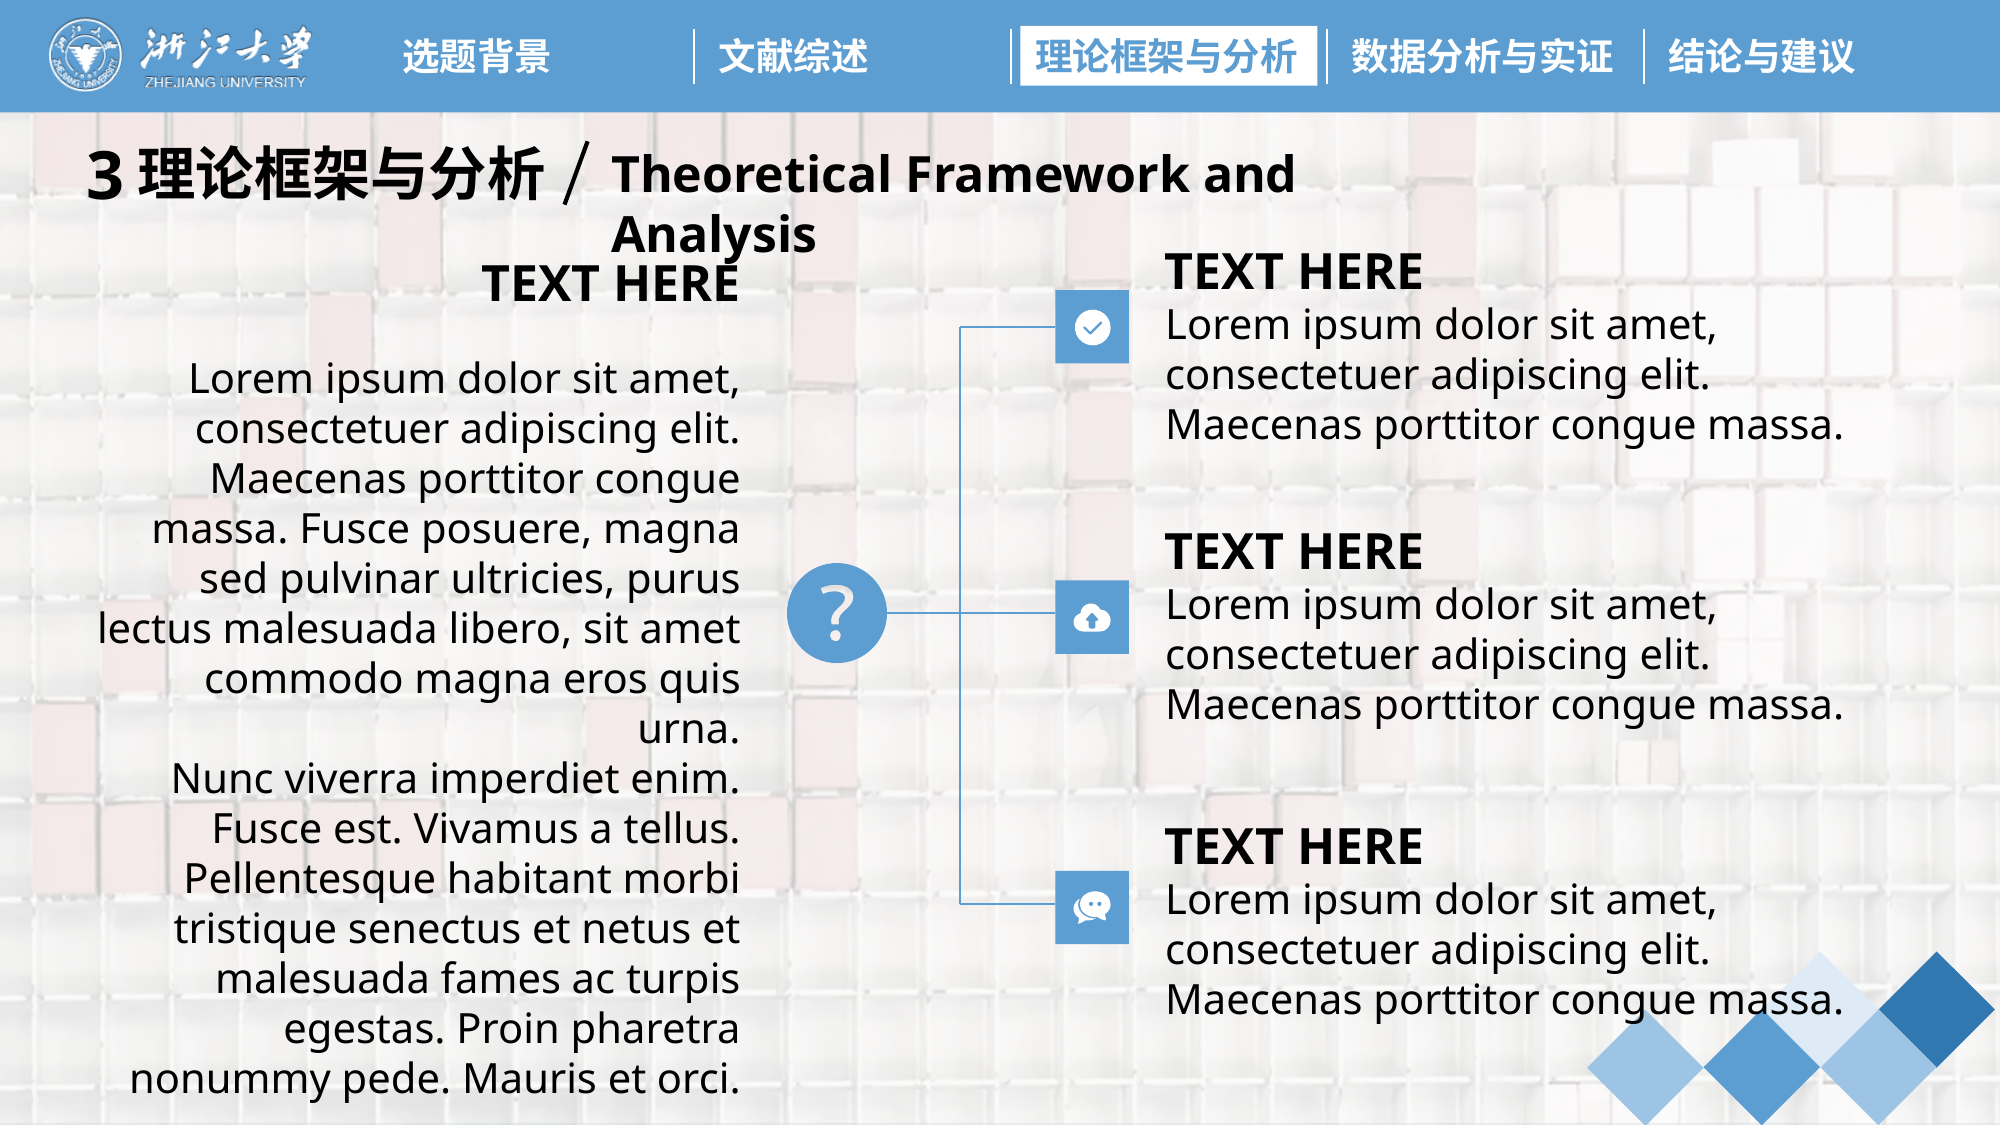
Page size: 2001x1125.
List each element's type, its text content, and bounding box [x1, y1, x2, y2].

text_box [1150, 807, 1875, 1032]
picture [49, 16, 323, 96]
text_box 理论框架与分析 [1020, 25, 1318, 86]
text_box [786, 290, 1129, 945]
text_box [0, 0, 2000, 113]
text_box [1150, 232, 1875, 457]
text_box 数据分析与实证 [1336, 25, 1634, 86]
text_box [74, 124, 1486, 221]
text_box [75, 243, 756, 1017]
text_box 选题背景 [387, 25, 685, 86]
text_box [1604, 968, 1978, 1109]
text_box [1150, 512, 1875, 737]
text_box 结论与建议 [1653, 25, 1951, 86]
text_box 文献综述 [703, 25, 1001, 86]
